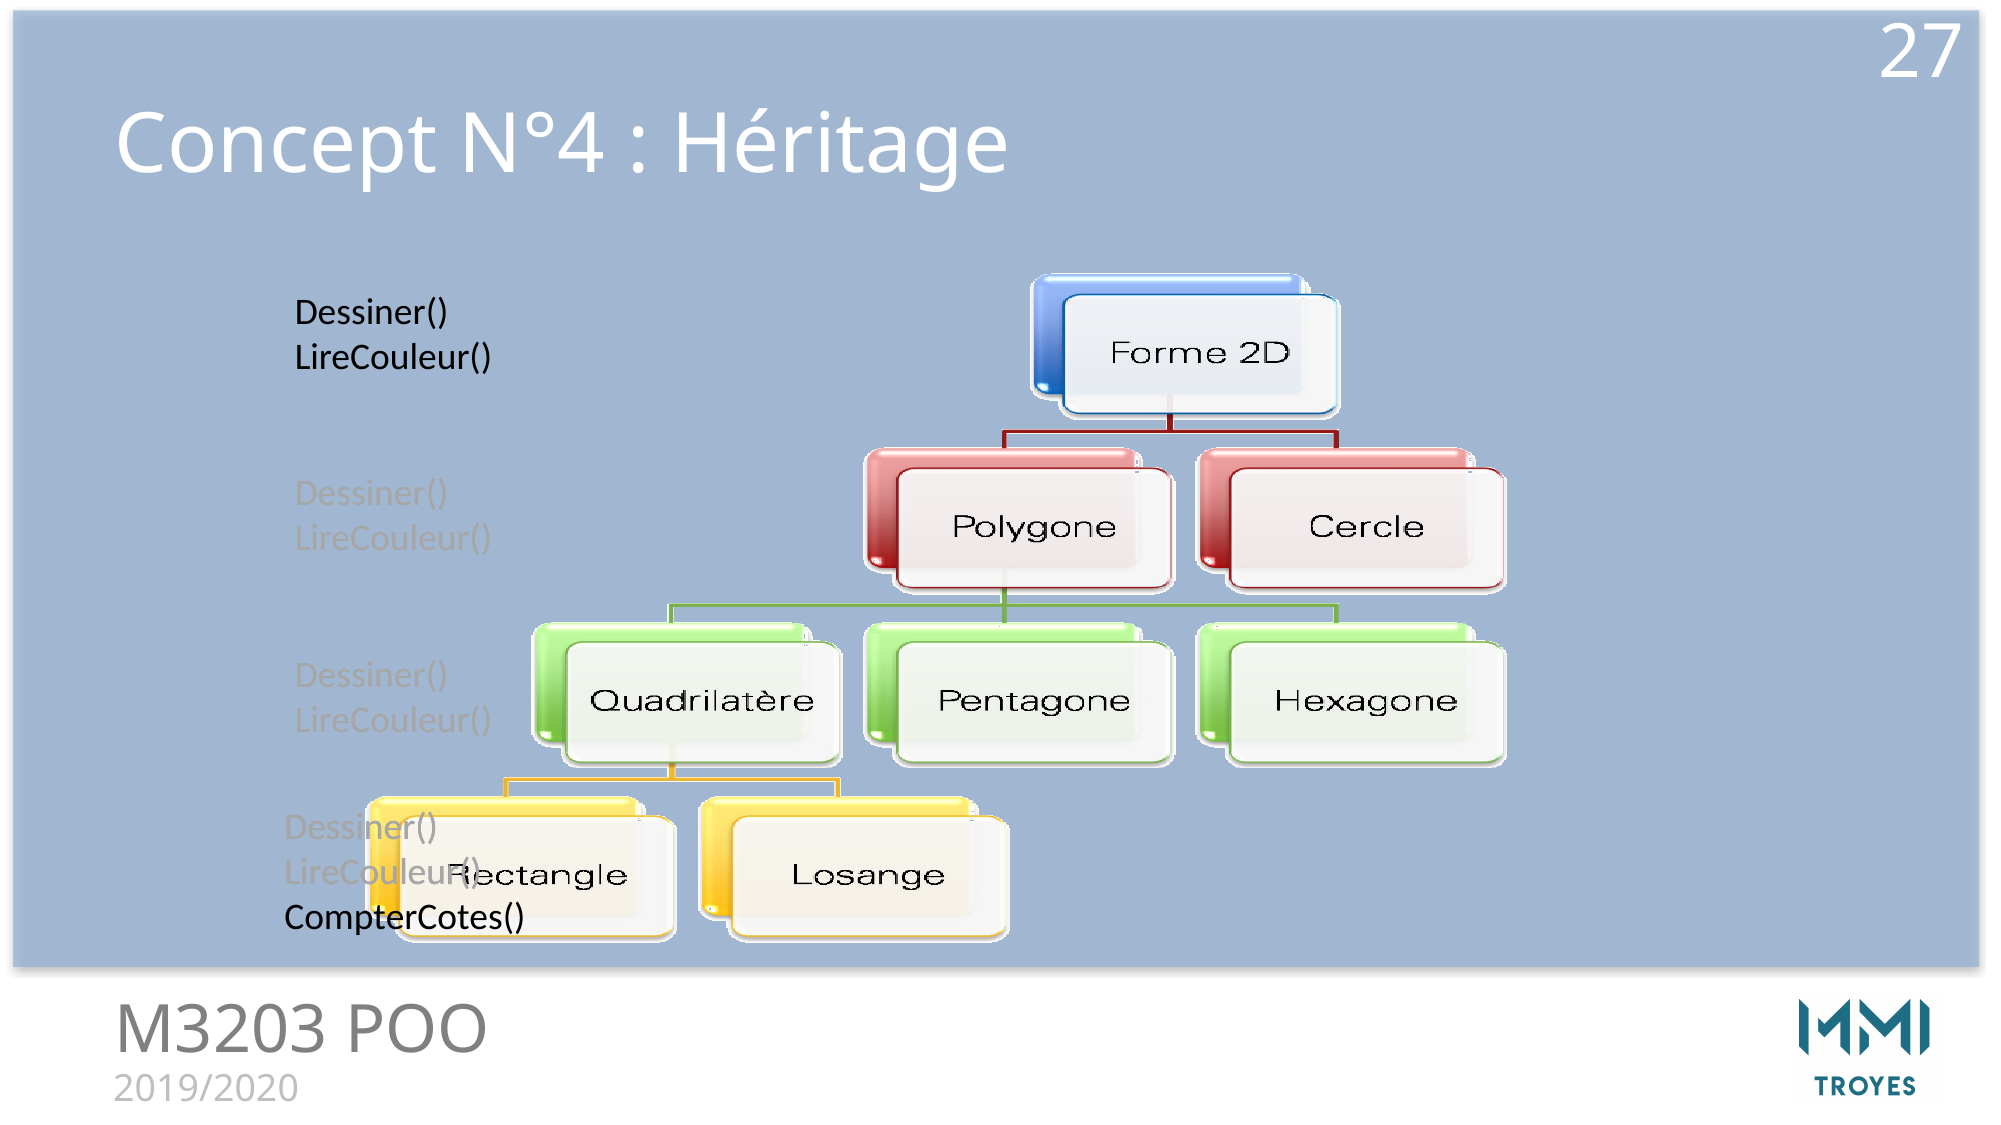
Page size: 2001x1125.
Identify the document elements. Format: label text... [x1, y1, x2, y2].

picture [1790, 992, 1944, 1105]
title Concept N°4 : Héritage [99, 45, 1900, 233]
slide_number 27 [1725, 10, 1980, 97]
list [99, 262, 1901, 948]
